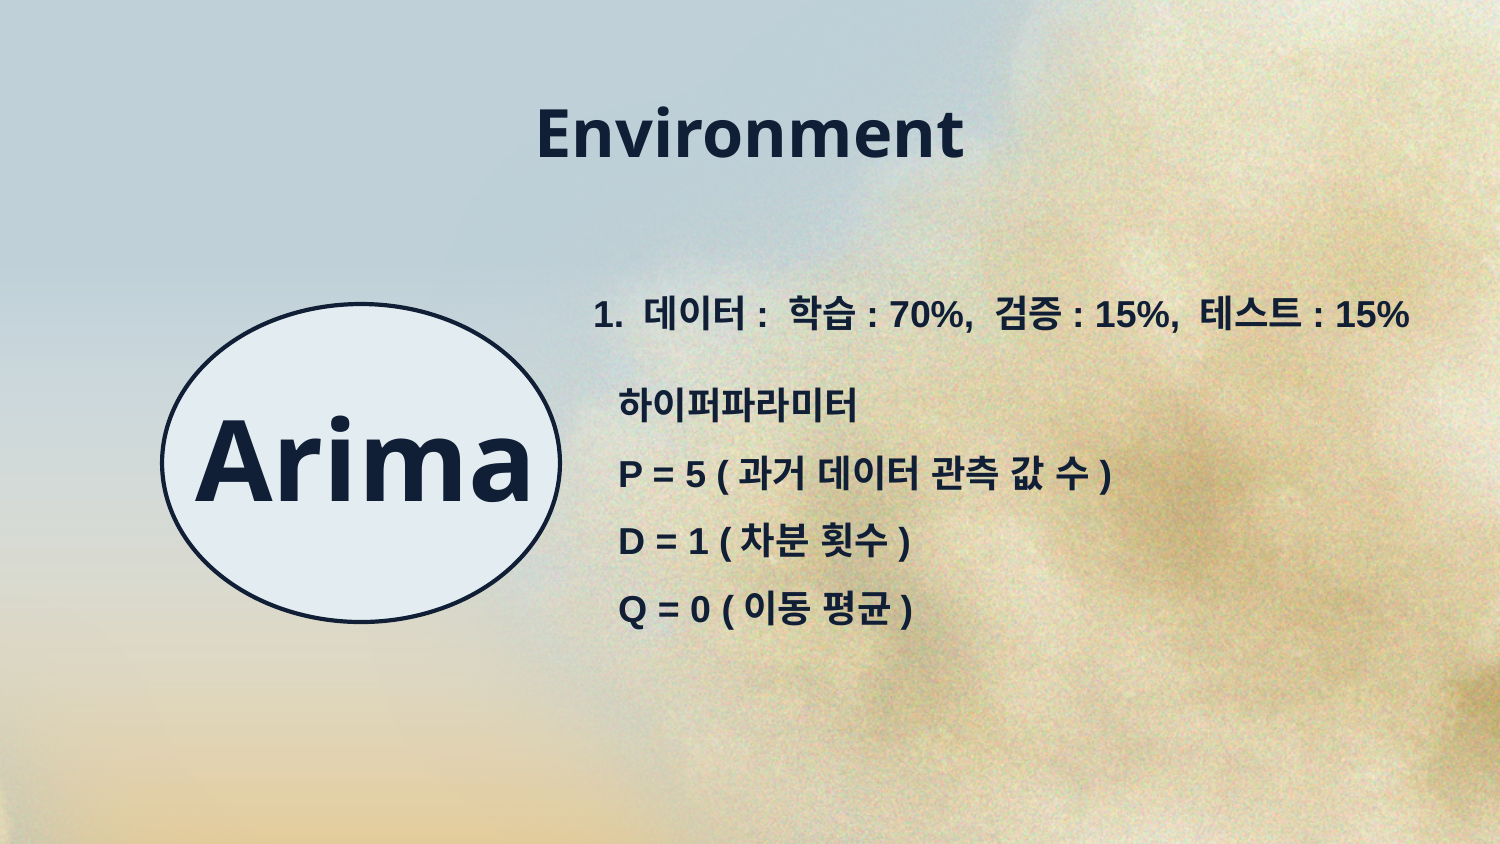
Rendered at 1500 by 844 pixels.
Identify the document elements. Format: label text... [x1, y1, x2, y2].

text_box Arima [43, 373, 688, 468]
text_box 하이퍼파라미터 P = 5 (과거 데이터 관측 값 수) D = 1 (차분 횟수) Q = 0 (이동 평균) [603, 344, 1303, 439]
text_box Environment [118, 76, 1382, 170]
text_box [194, 301, 528, 373]
picture [0, 0, 1500, 844]
text_box 1. 데이터: 학습: 70%, 검증: 15%, 테스트: 15% [546, 275, 1467, 369]
text_box [160, 468, 562, 625]
